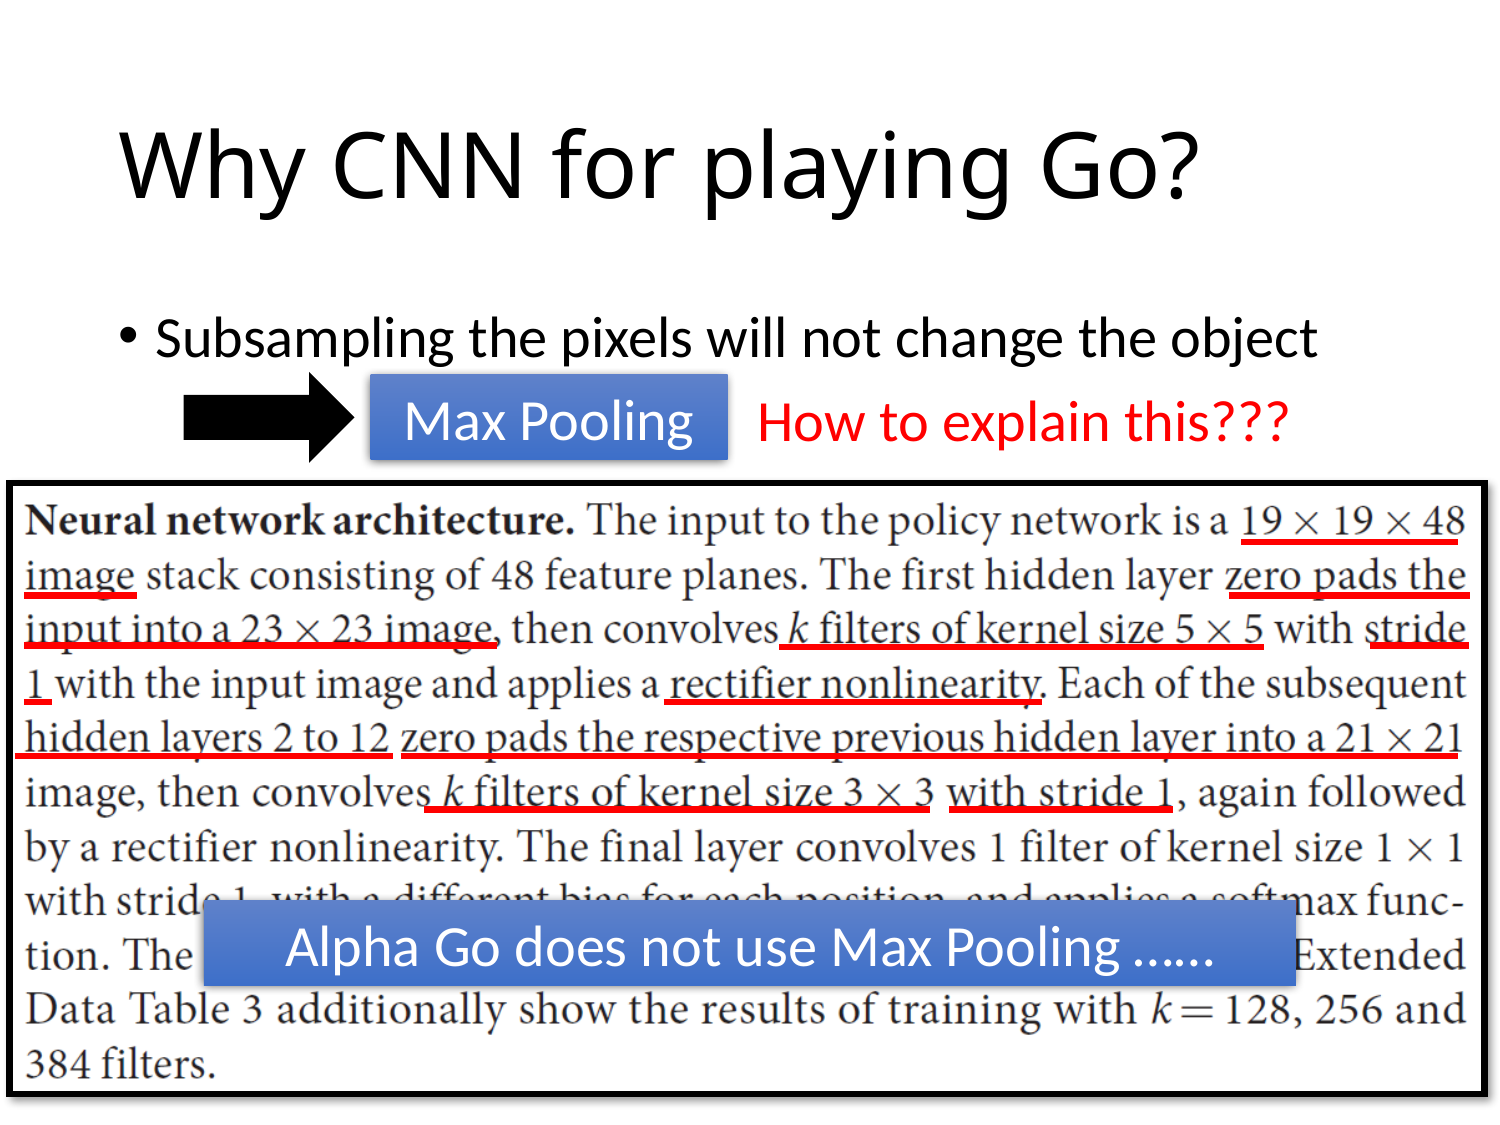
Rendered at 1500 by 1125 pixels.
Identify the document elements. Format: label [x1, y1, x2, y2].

text_box [370, 374, 1500, 460]
title [103, 59, 1397, 278]
text_box [183, 371, 355, 463]
list [103, 299, 1397, 480]
picture [12, 486, 1482, 1091]
